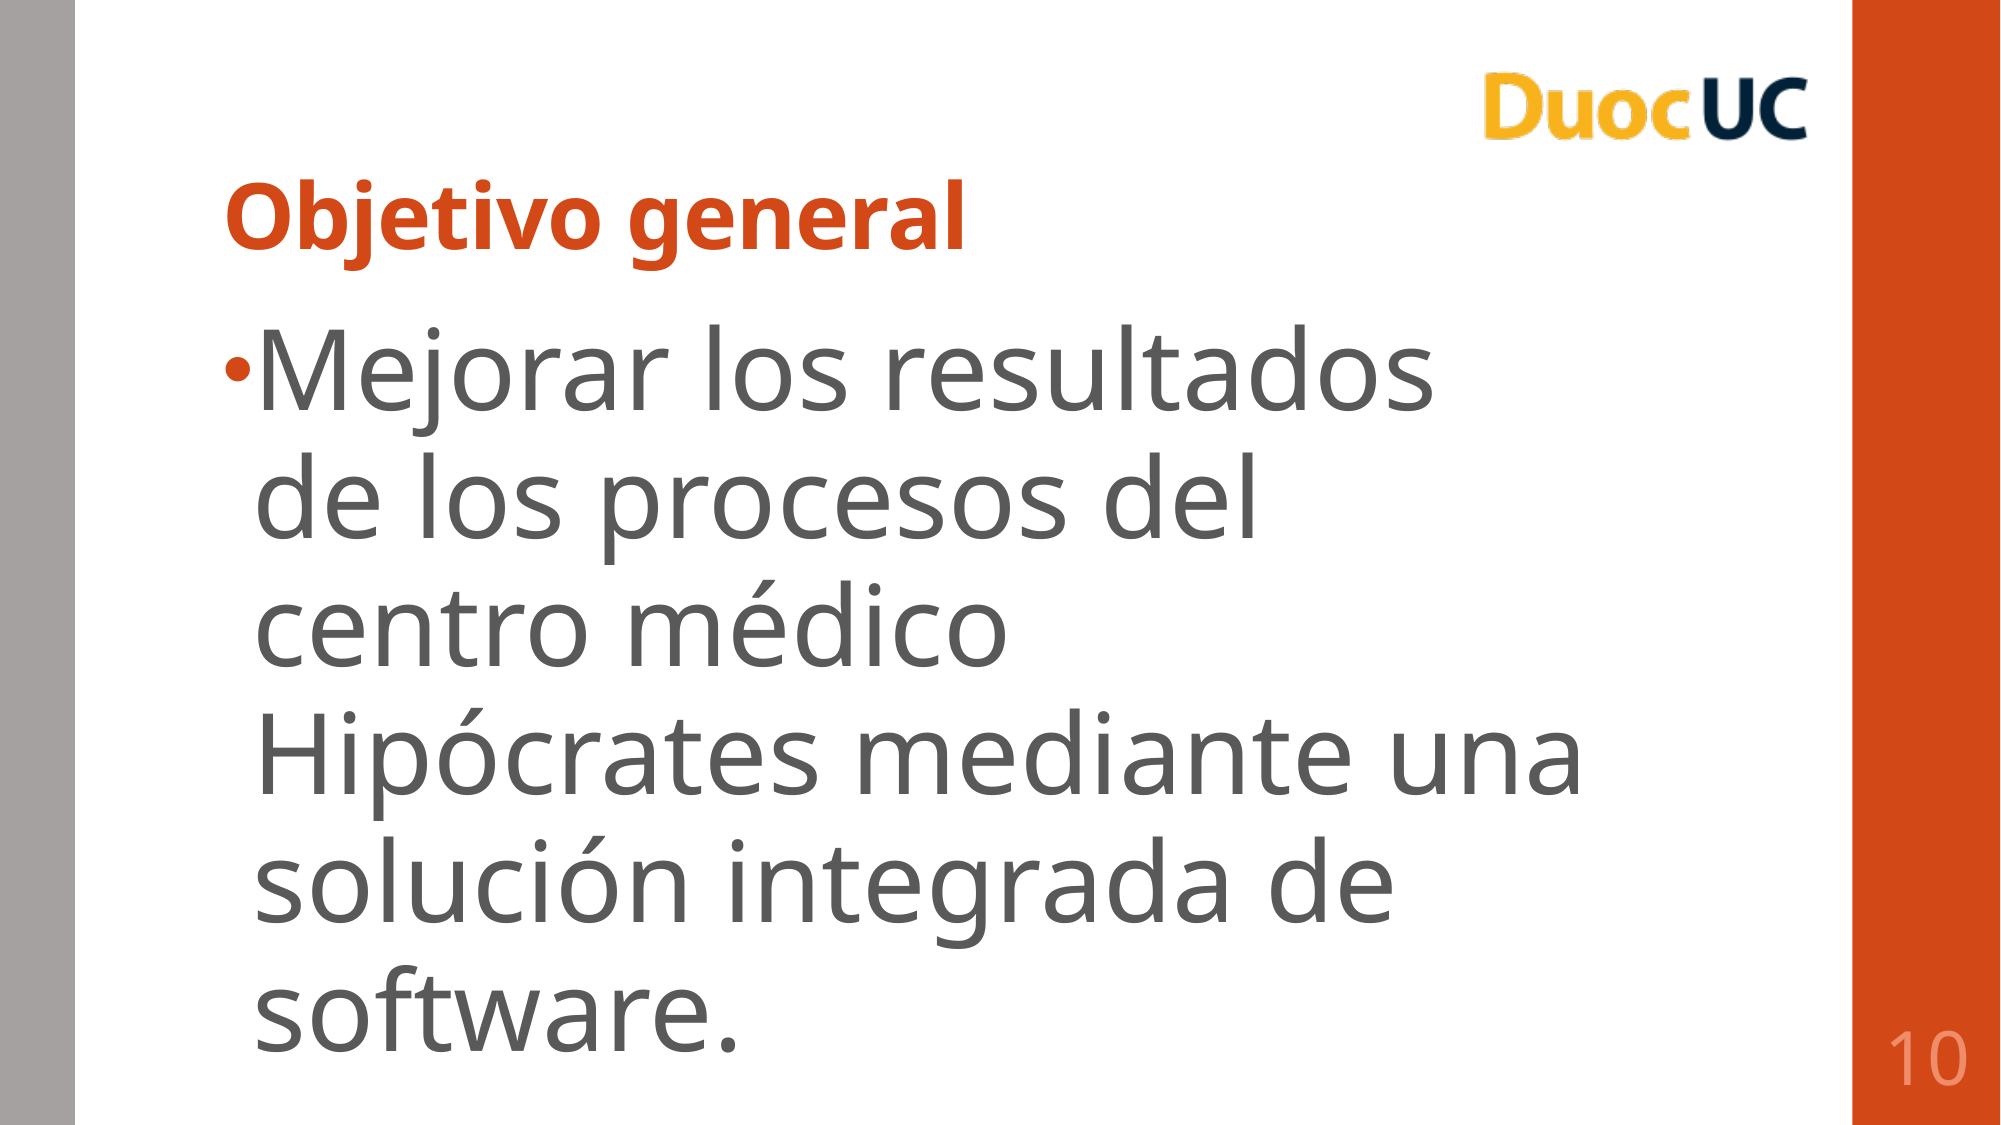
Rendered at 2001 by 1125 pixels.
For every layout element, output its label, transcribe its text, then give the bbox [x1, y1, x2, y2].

slide_number 9 [1852, 1012, 2000, 1110]
list Mejorar los resultados de los procesos del centro médico Hipócrates mediante una solución integrada de software. [206, 299, 1617, 1014]
picture [1479, 61, 1809, 149]
title Objetivo general [206, 48, 1797, 278]
